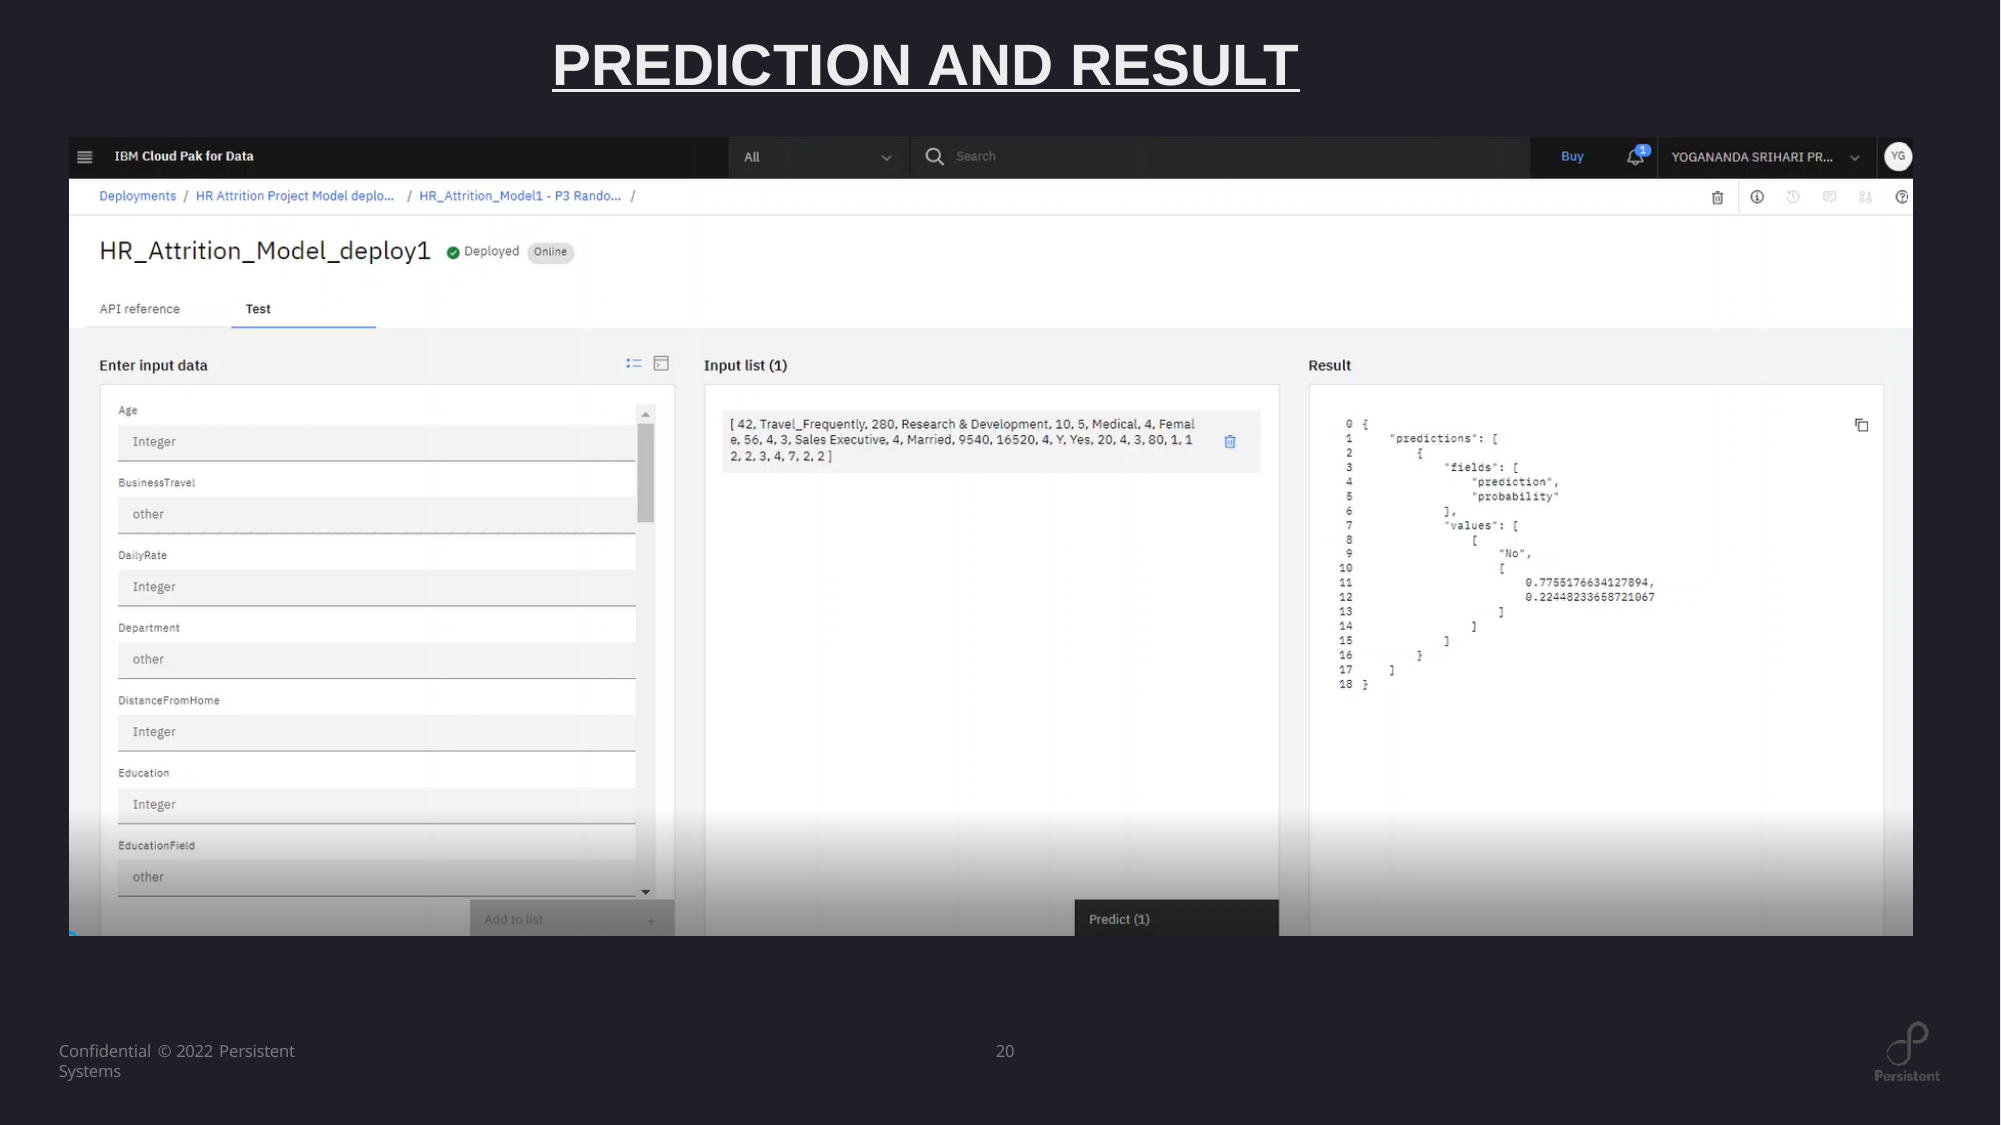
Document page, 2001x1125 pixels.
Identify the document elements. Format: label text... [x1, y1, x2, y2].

title PREDICTION AND RESULT [550, 24, 2000, 216]
picture [69, 137, 1913, 936]
picture [1875, 1021, 1940, 1082]
slide_number 20 [989, 1040, 1025, 1125]
text_box Confidential © 2022 Persistent Systems [56, 1040, 355, 1082]
